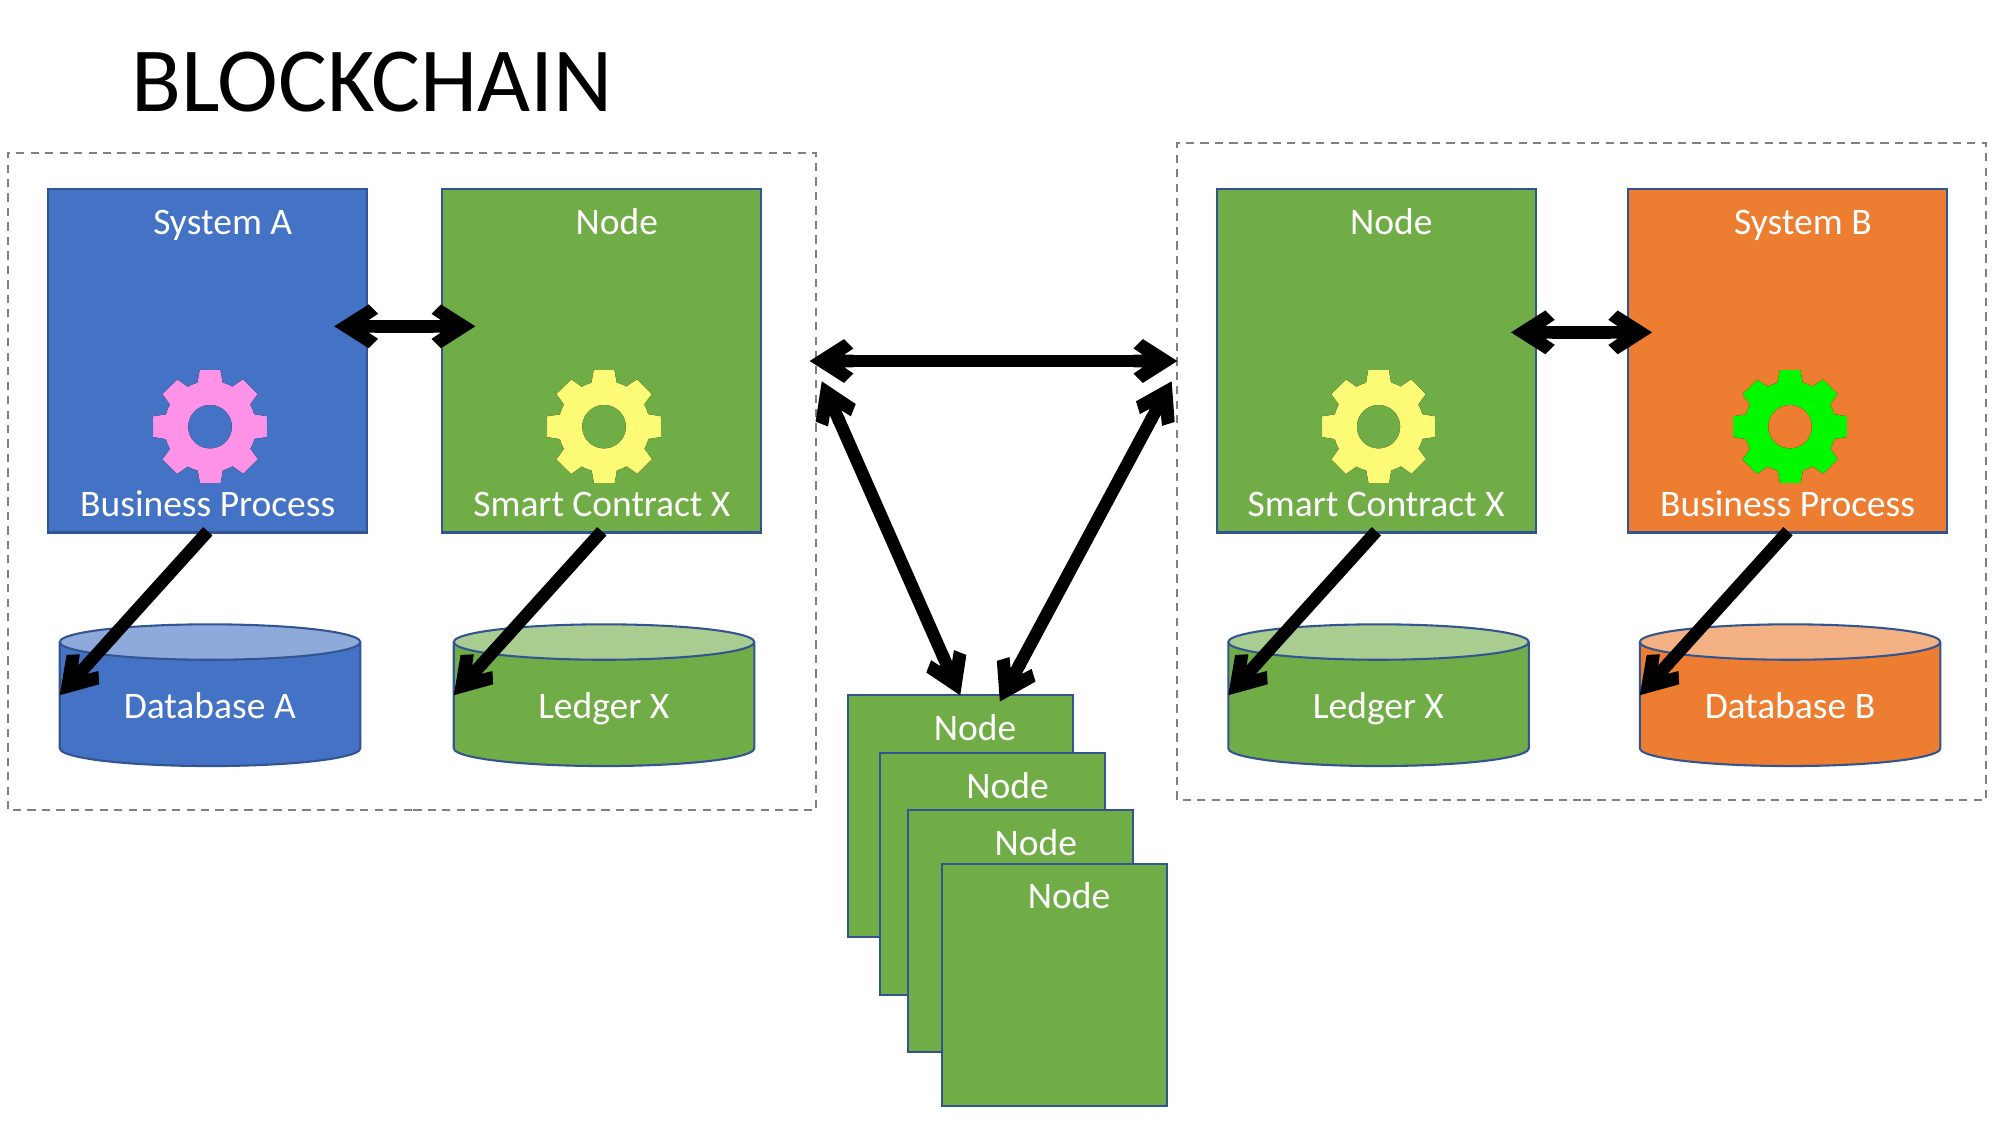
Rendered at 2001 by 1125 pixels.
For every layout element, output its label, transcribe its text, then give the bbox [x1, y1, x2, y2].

text_box Node [847, 694, 1074, 938]
picture [1733, 370, 1847, 483]
picture [547, 370, 661, 483]
text_box Node [879, 752, 1106, 996]
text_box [601, 534, 605, 625]
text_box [821, 381, 961, 696]
text_box Node [941, 863, 1168, 1107]
text_box Node [907, 809, 1134, 1053]
text_box [7, 152, 817, 811]
picture [1321, 370, 1435, 483]
text_box [1176, 142, 1987, 801]
picture [153, 370, 267, 483]
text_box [999, 381, 1172, 702]
text_box BLOCKCHAIN [116, 12, 629, 138]
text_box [1787, 534, 1791, 625]
